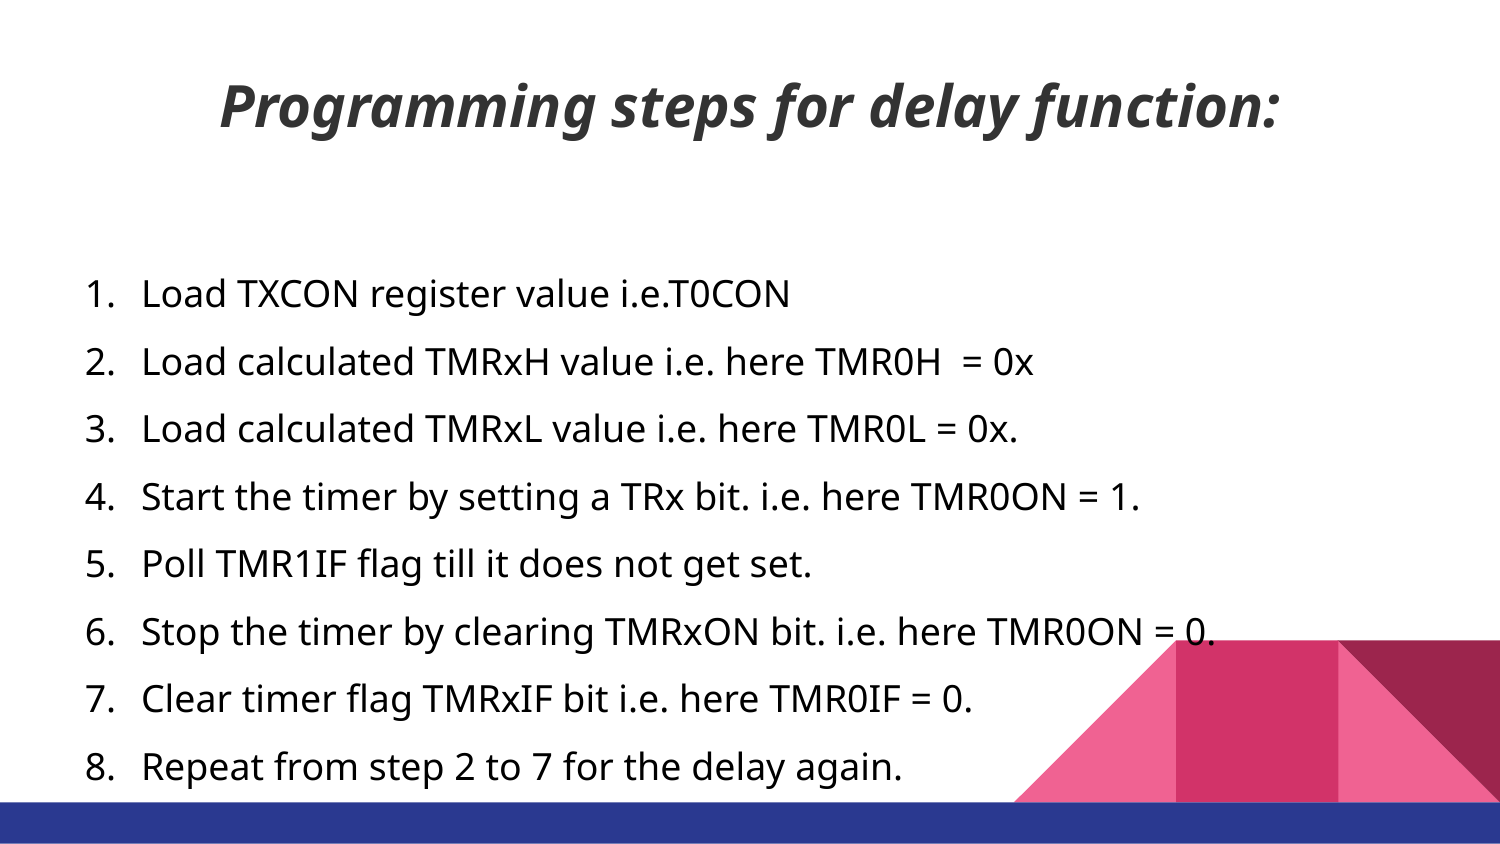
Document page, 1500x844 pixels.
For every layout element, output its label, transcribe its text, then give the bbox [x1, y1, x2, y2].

list Load TXCON register value i.e.T0CON Load calculated TMRxH value i.e. here TMR0H = 0x Load calculated TMRxL value i.e. here TMR0L = 0x. Start the timer by setting a TRx bit. i.e. here TMR0ON = 1. Poll TMR1IF flag till it does not get set. Stop the timer by clearing TMRxON bit. i.e. here TMR0ON = 0. Clear timer flag TMRxIF bit i.e. here TMR0IF = 0. Repeat from step 2 to 7 for the delay again. [51, 232, 1449, 797]
title Programming steps for delay function: [51, 67, 1449, 167]
